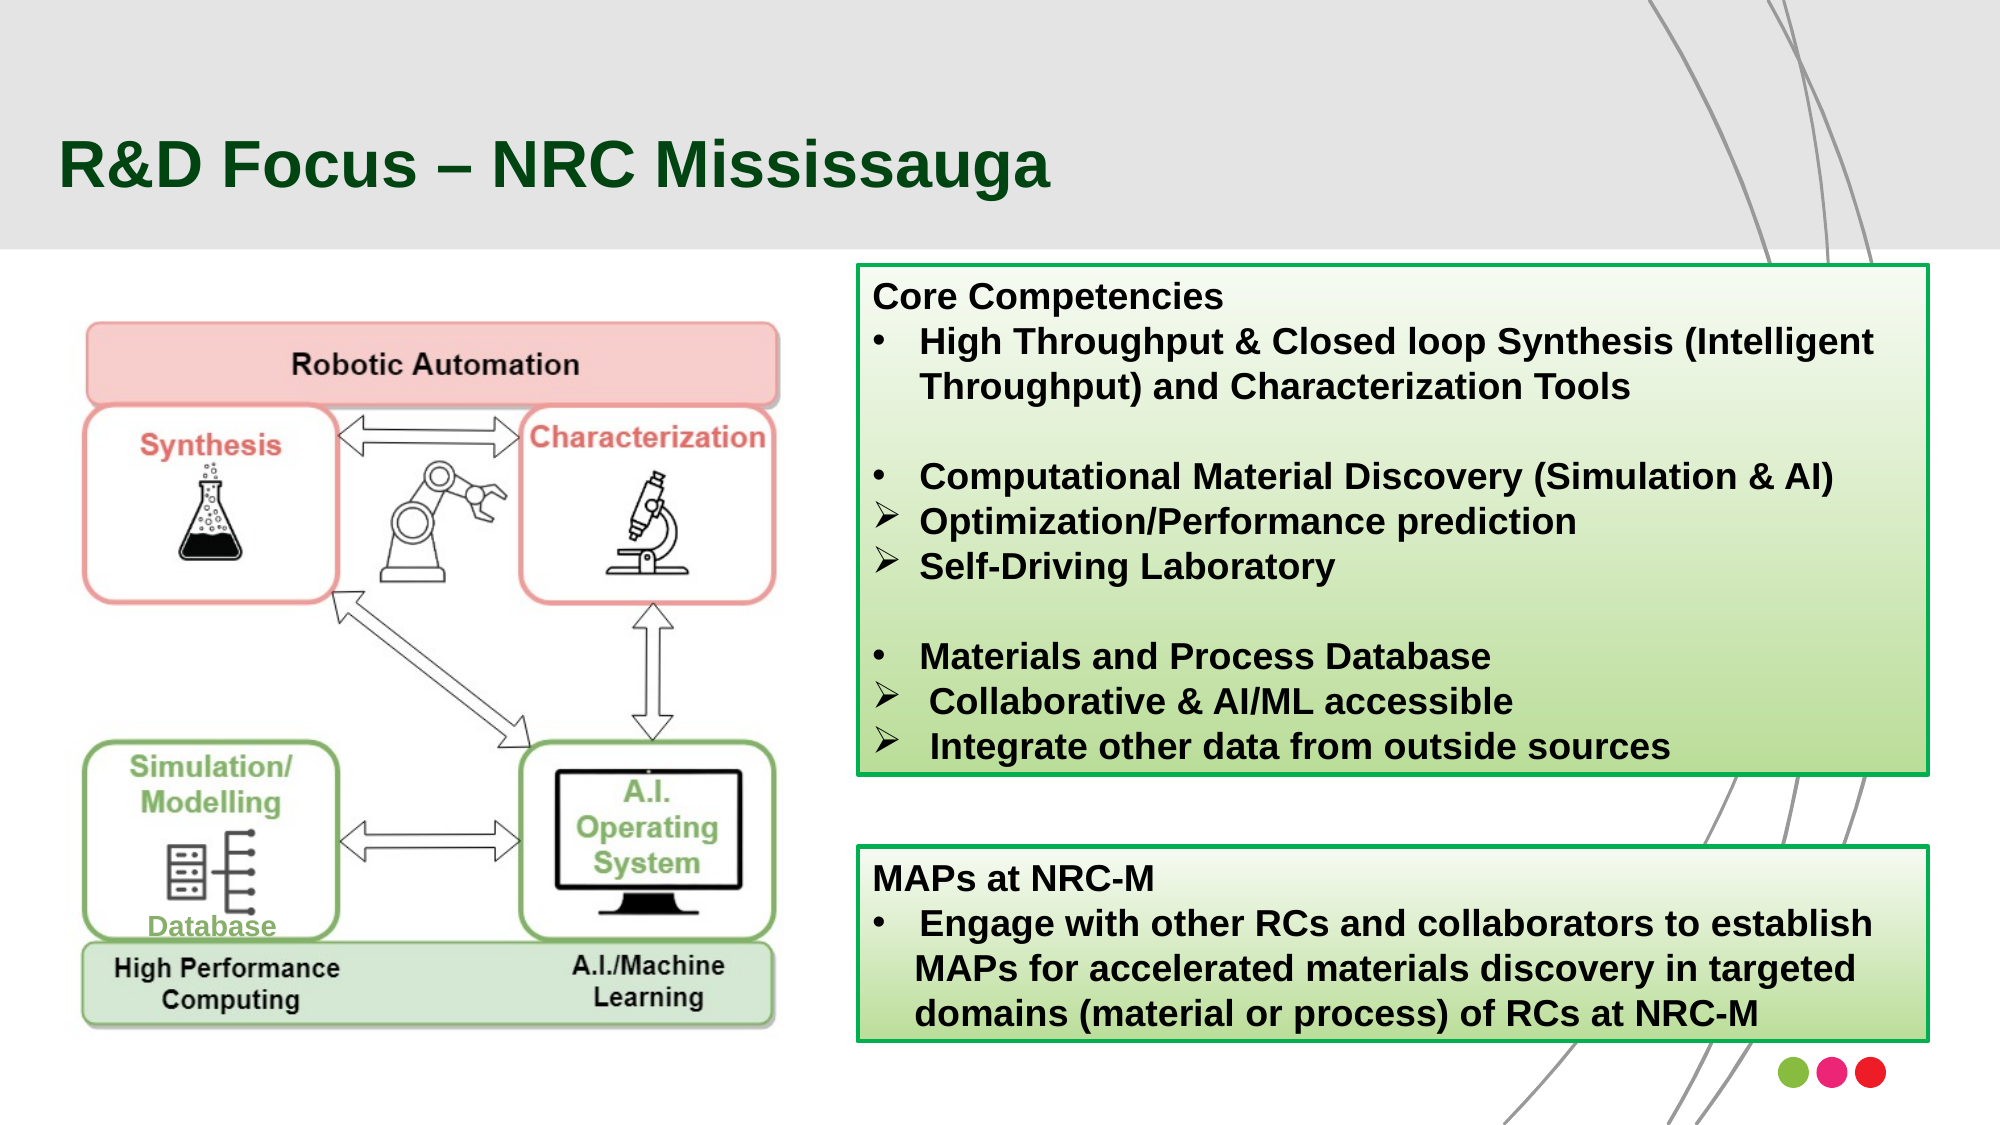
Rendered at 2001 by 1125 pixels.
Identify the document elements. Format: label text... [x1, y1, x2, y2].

title R&D Focus – NRC Mississauga [58, 35, 1785, 201]
picture [55, 320, 813, 1043]
text_box MAPs at NRC-M Engage with other RCs and collaborators to establish MAPs for accelerated materials discovery in targeted domains (material or process) of RCs at NRC-M [857, 846, 1929, 1042]
slide_number 30 [1878, 986, 1979, 1046]
text_box Core Competencies High Throughput & Closed loop Synthesis (Intelligent Throughput) and Characterization Tools Computational Material Discovery (Simulation & AI) Optimization/Performance prediction Self-Driving Laboratory Materials and Process Database Collaborative & AI/ML accessible Integrate other data from outside sources [857, 264, 1929, 775]
